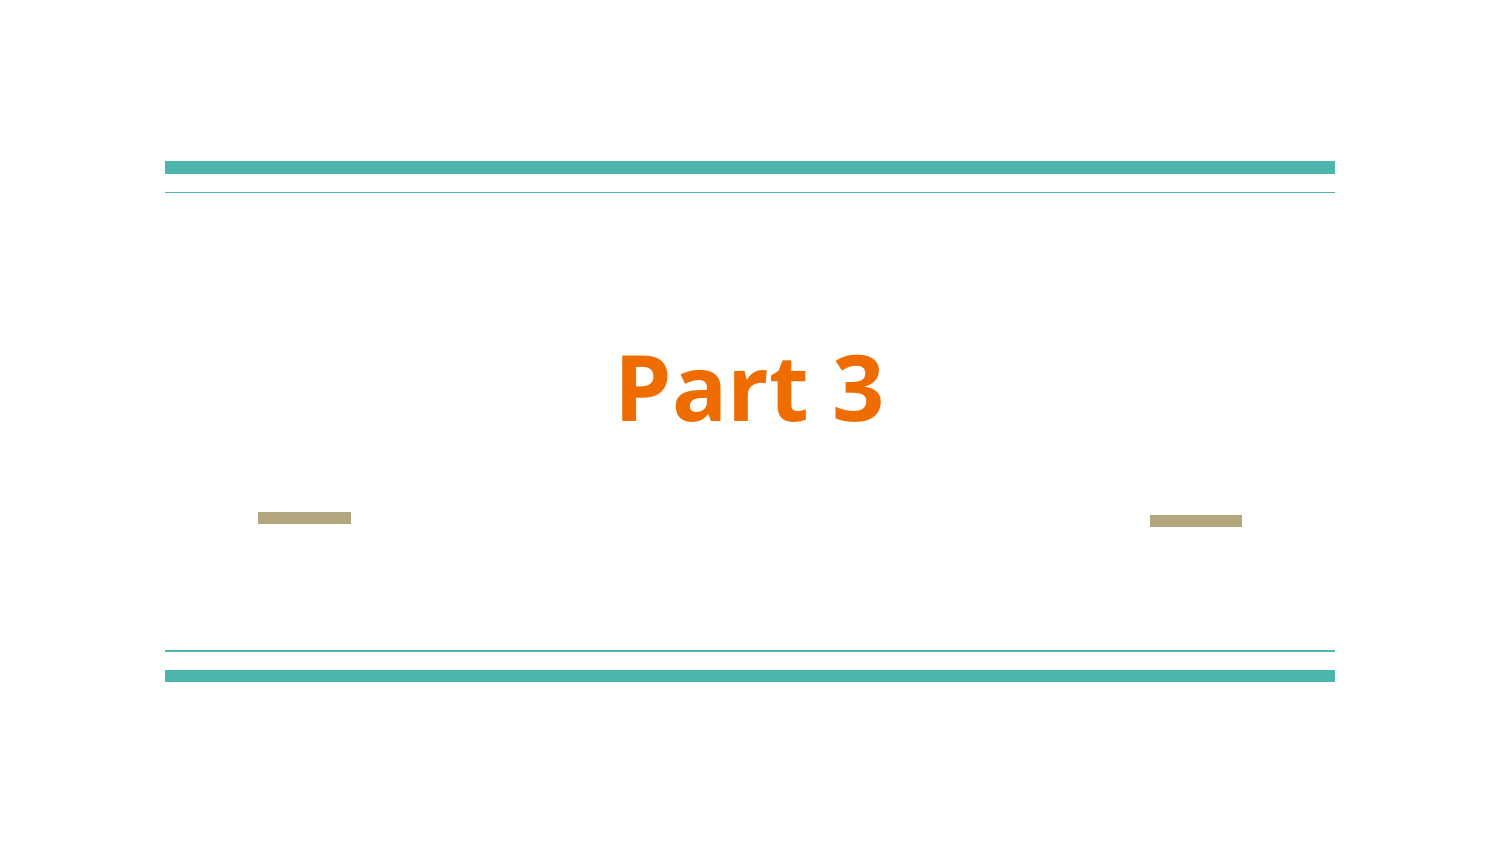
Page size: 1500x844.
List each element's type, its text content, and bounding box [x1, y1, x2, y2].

title Part 3 [164, 287, 1336, 456]
